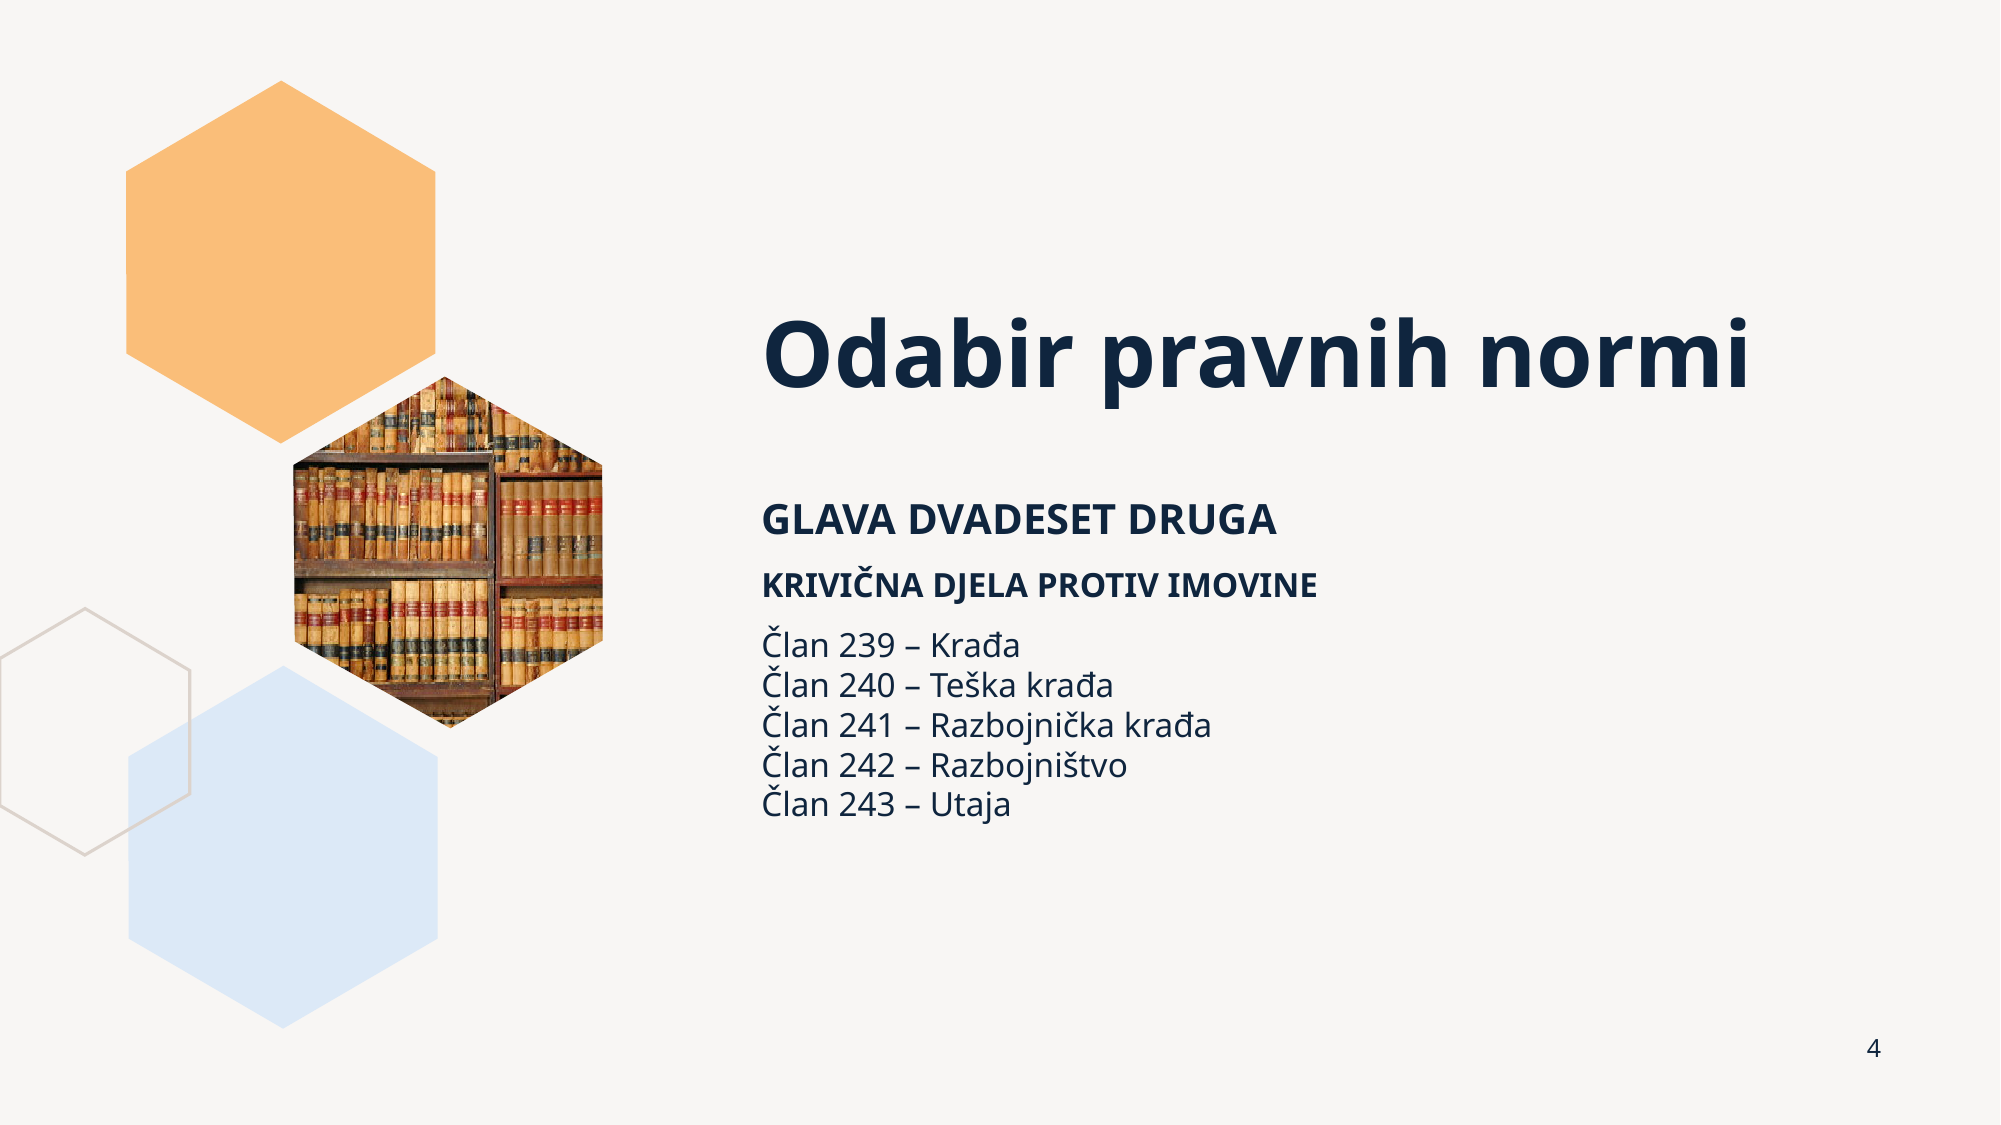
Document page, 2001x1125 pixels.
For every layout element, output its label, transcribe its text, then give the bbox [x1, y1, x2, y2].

text_box GLAVA DVADESET DRUGA KRIVIČNA DJELA PROTIV IMOVINE [746, 432, 1398, 611]
list Član 239 – Krađa Član 240 – Teška krađa Član 241 – Razbojnička krađa Član 242 – Razbojništvo Član 243 – Utaja [746, 616, 1290, 900]
title Odabir pravnih normi [746, 197, 1829, 415]
text_box [293, 376, 603, 729]
slide_number 4 [1836, 1020, 1912, 1080]
